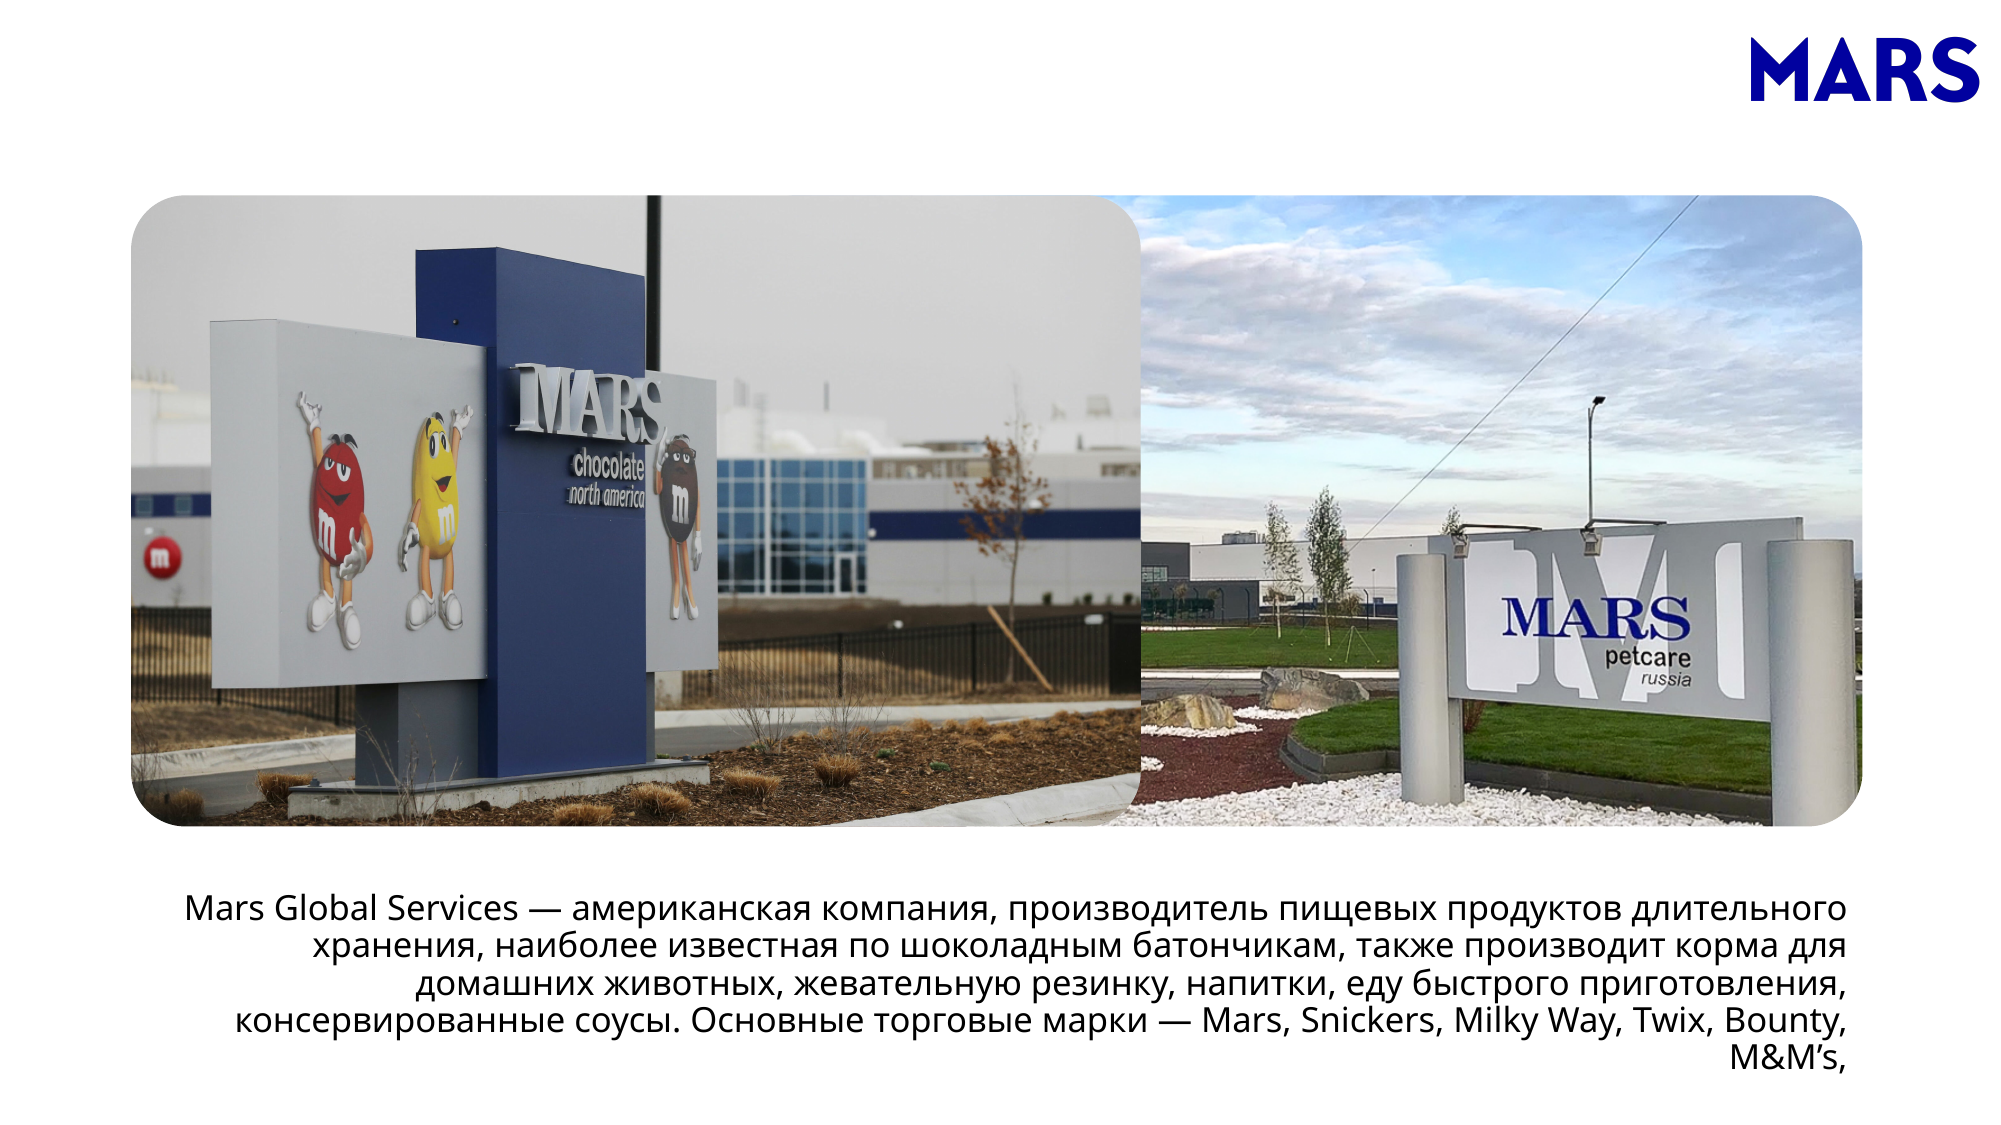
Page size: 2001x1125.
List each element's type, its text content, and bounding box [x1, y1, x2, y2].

picture [131, 195, 1863, 827]
picture [1740, 29, 1985, 108]
list Mars Global Services — американская компания, производитель пищевых продуктов длительного хранения, наиболее известная по шоколадным батончикам, также производит корма для домашних животных, жевательную резинку, напитки, еду быстрого приготовления, консервированные соусы. Основные торговые марки — Mars, Snickers, Milky Way, Twix, Bounty, M&M’s, [137, 883, 1863, 1087]
